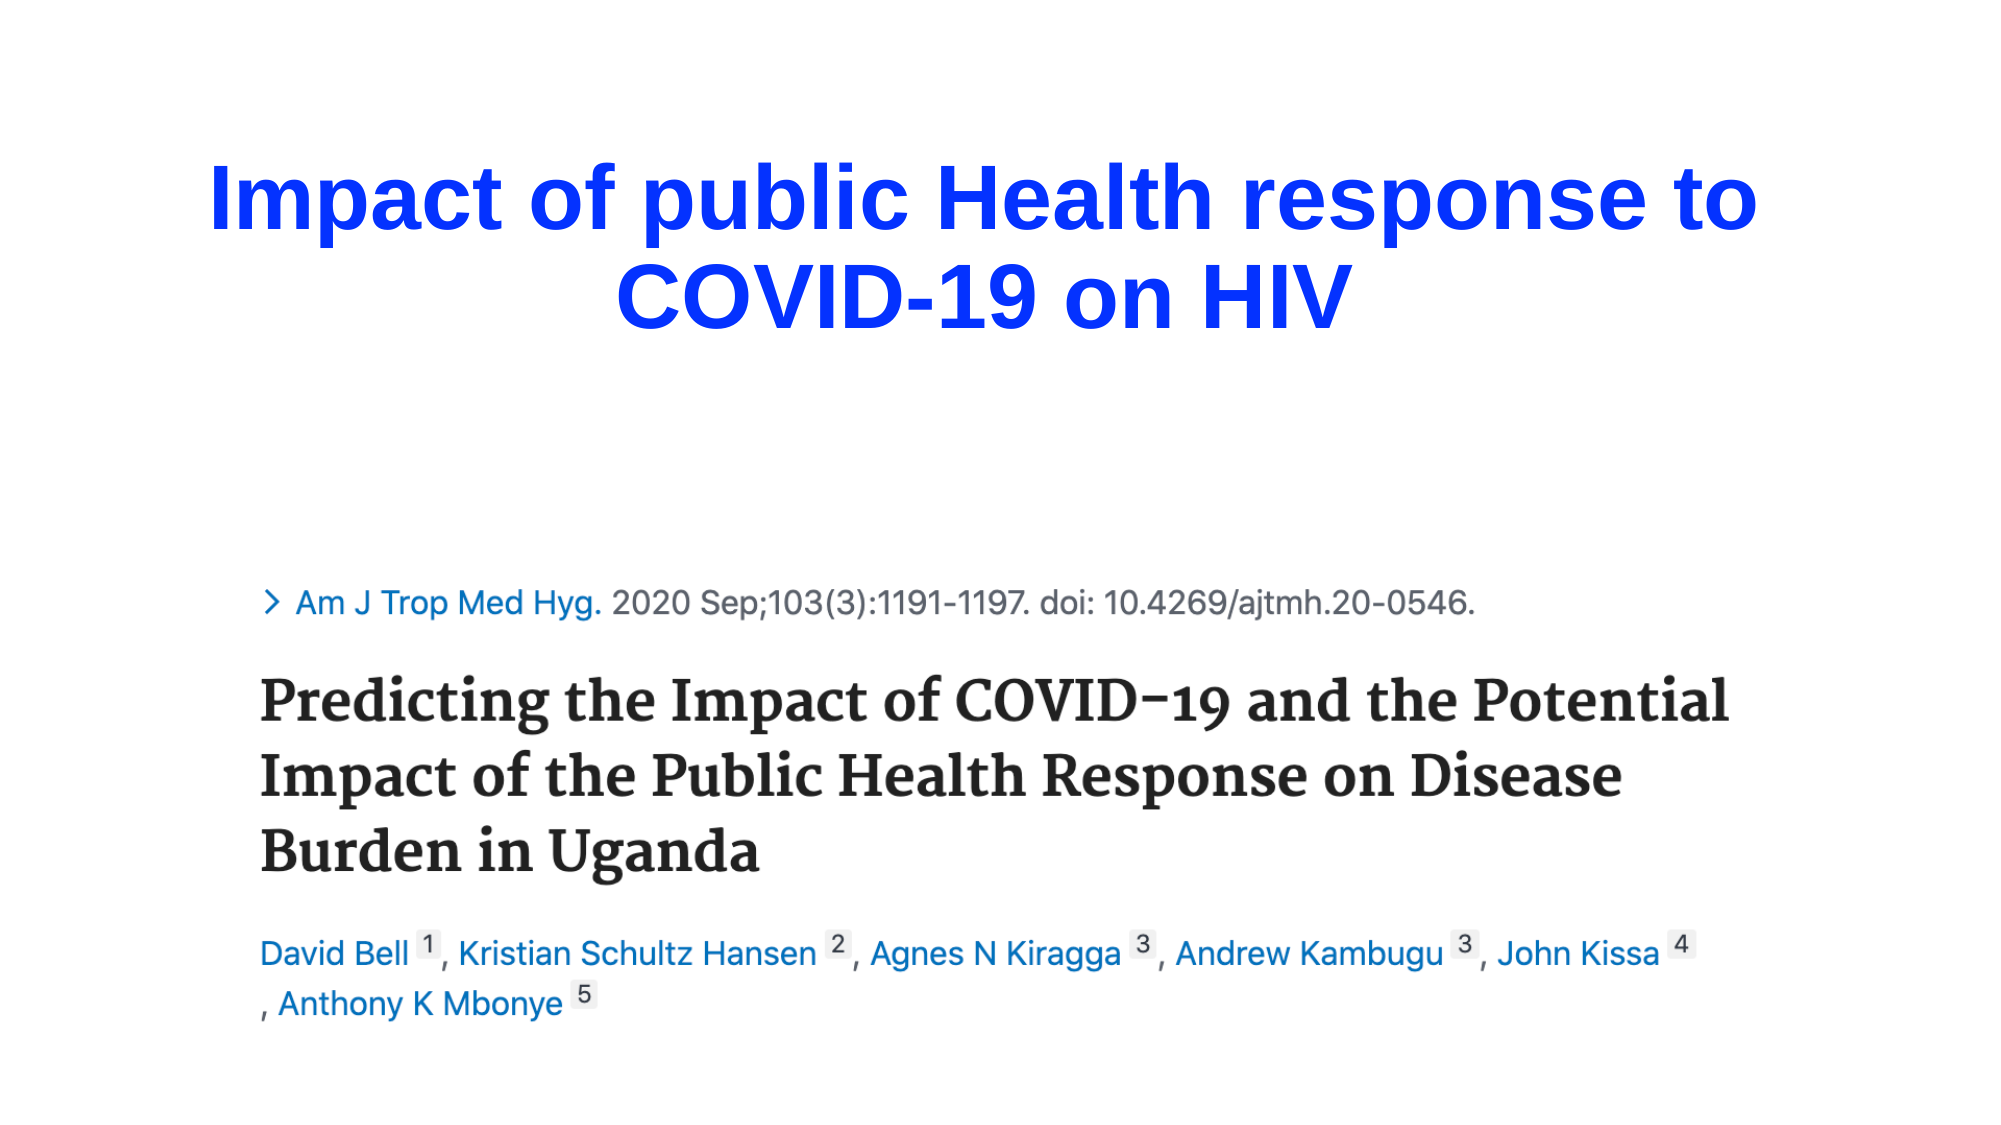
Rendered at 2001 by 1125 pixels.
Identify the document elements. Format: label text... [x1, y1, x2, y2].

picture [241, 562, 1759, 1036]
list Impact of public Health response to COVID-19 on HIV [122, 142, 1848, 857]
